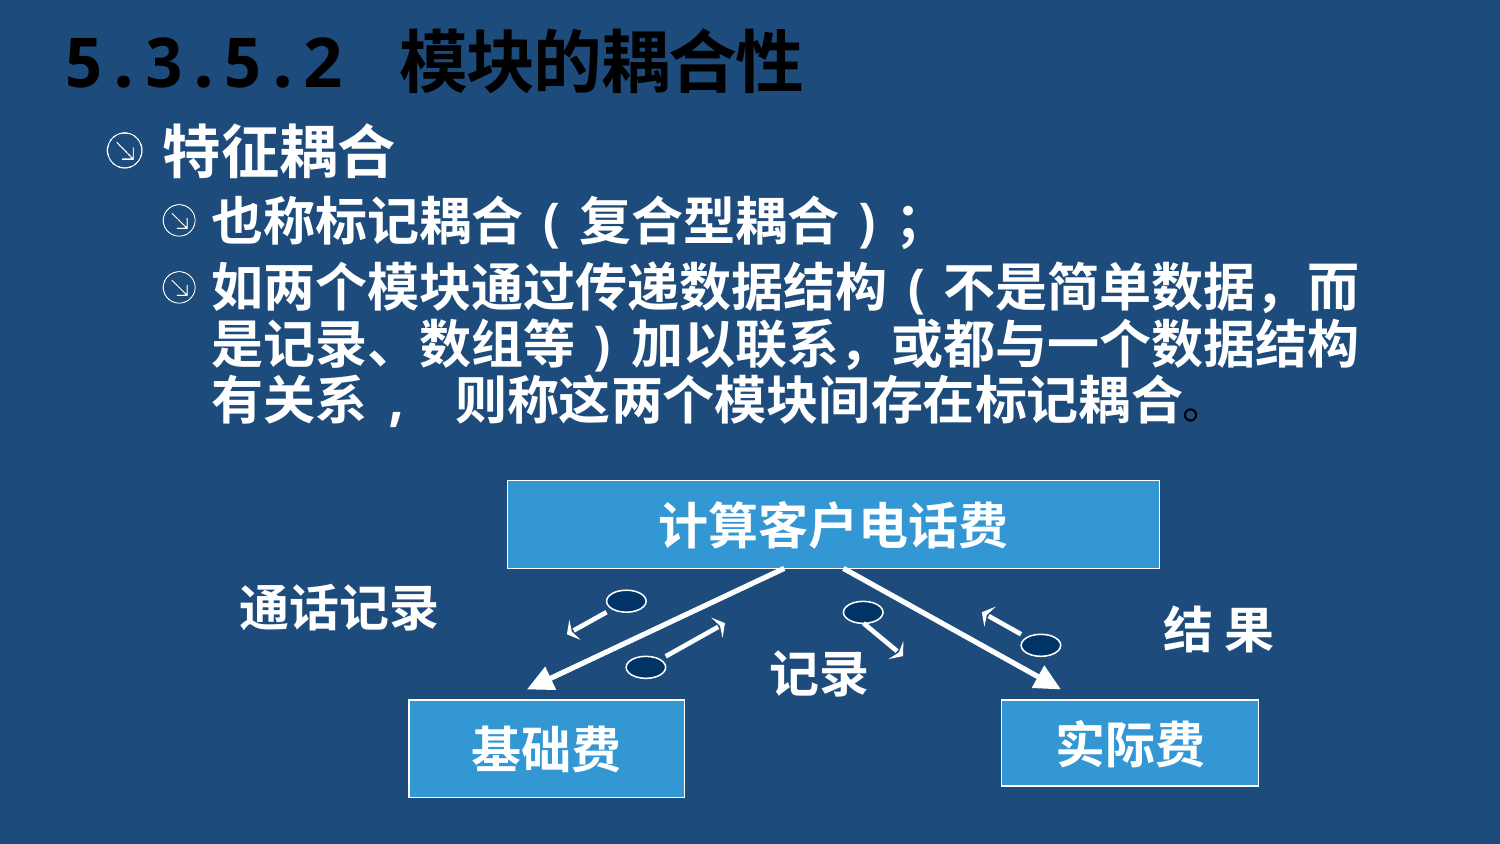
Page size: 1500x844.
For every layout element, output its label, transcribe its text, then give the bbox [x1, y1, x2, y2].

list 特征耦合 也称标记耦合(复合型耦合)； 如两个模块通过传递数据结构(不是简单数据，而是记录、数组等)加以联系，或都与一个数据结构有关系, 则称这两个模块间存在标记耦合。 [106, 128, 1407, 457]
picture [106, 131, 143, 169]
picture [162, 203, 196, 237]
picture [162, 270, 196, 304]
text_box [152, 480, 1358, 798]
title 5.3.5.2 模块的耦合性 [63, 28, 1436, 104]
